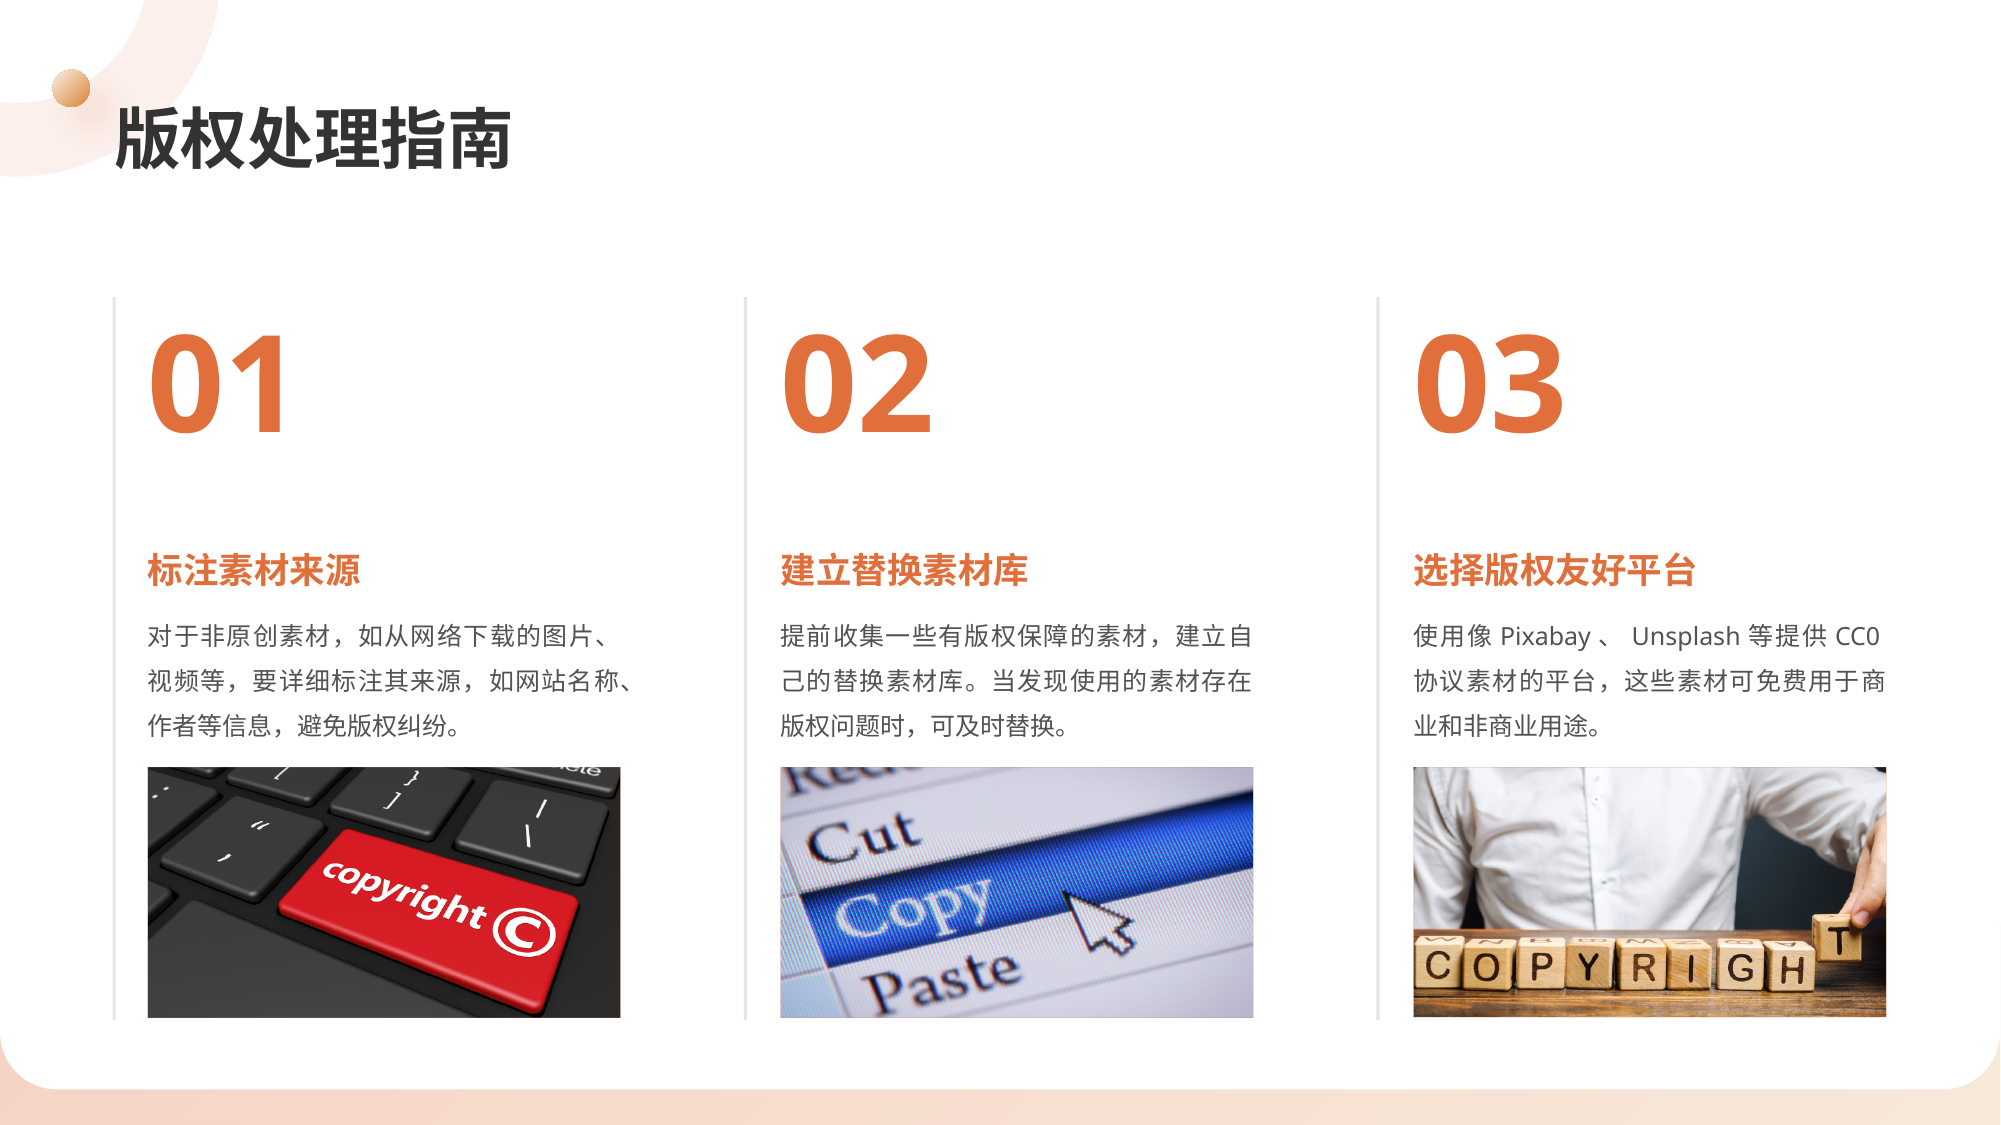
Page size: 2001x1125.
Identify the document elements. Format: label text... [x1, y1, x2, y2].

text_box 03 [1413, 297, 1631, 460]
picture [780, 767, 1254, 1018]
text_box 02 [780, 297, 999, 460]
picture [1413, 767, 1887, 1018]
text_box 使用像Pixabay、Unsplash等提供CC0协议素材的平台，这些素材可免费用于商业和非商业用途。 [1413, 605, 1887, 749]
text_box 提前收集一些有版权保障的素材，建立自己的替换素材库。当发现使用的素材存在版权问题时，可及时替换。 [780, 605, 1254, 749]
title 版权处理指南 [114, 59, 1886, 178]
text_box 对于非原创素材，如从网络下载的图片、视频等，要详细标注其来源，如网站名称、作者等信息，避免版权纠纷。 [147, 605, 621, 749]
text_box 01 [147, 297, 366, 460]
text_box 标注素材来源 [147, 493, 621, 591]
text_box 选择版权友好平台 [1413, 493, 1887, 591]
picture [147, 767, 621, 1018]
text_box 建立替换素材库 [780, 493, 1254, 591]
